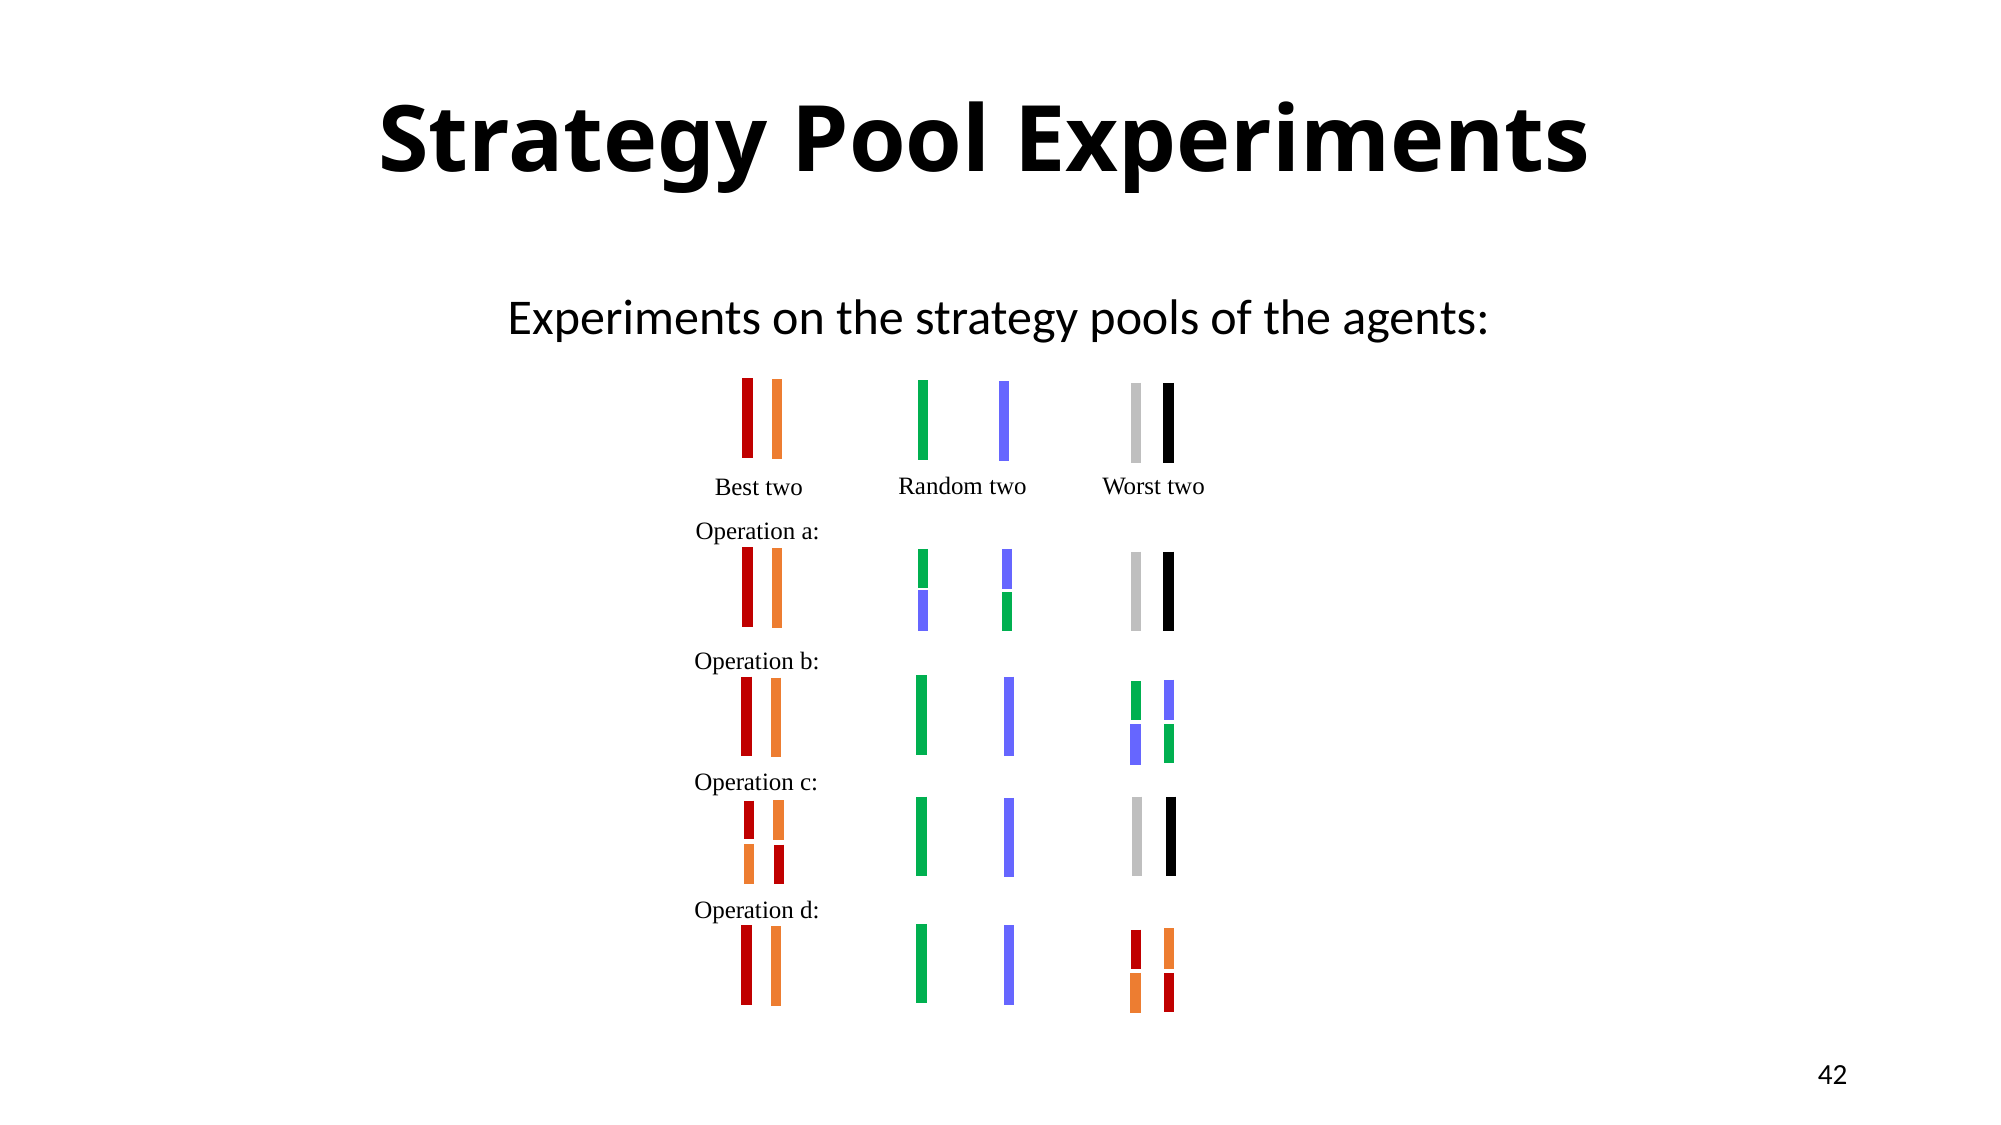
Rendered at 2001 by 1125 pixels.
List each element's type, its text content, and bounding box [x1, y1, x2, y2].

title Strategy Pool Experiments [234, 82, 1735, 199]
text_box Experiments on the strategy pools of the agents: [128, 273, 1870, 353]
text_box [549, 366, 1450, 1041]
slide_number 42 [1412, 1042, 1863, 1103]
